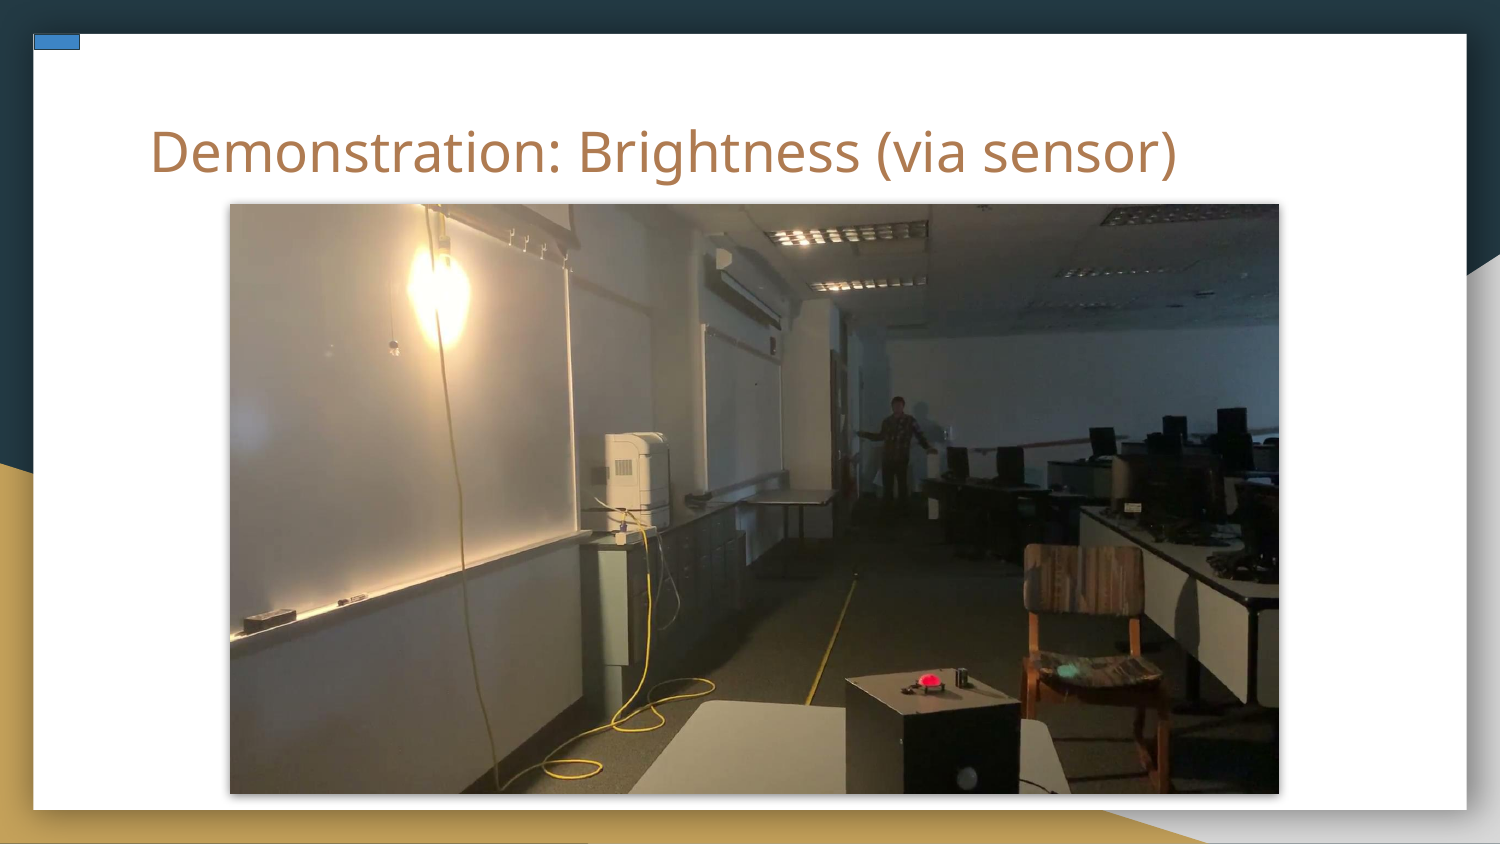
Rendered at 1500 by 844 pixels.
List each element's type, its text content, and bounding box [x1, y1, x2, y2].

text_box [34, 34, 80, 50]
picture [230, 203, 1279, 794]
title Demonstration: Brightness (via sensor) [134, 101, 1366, 205]
